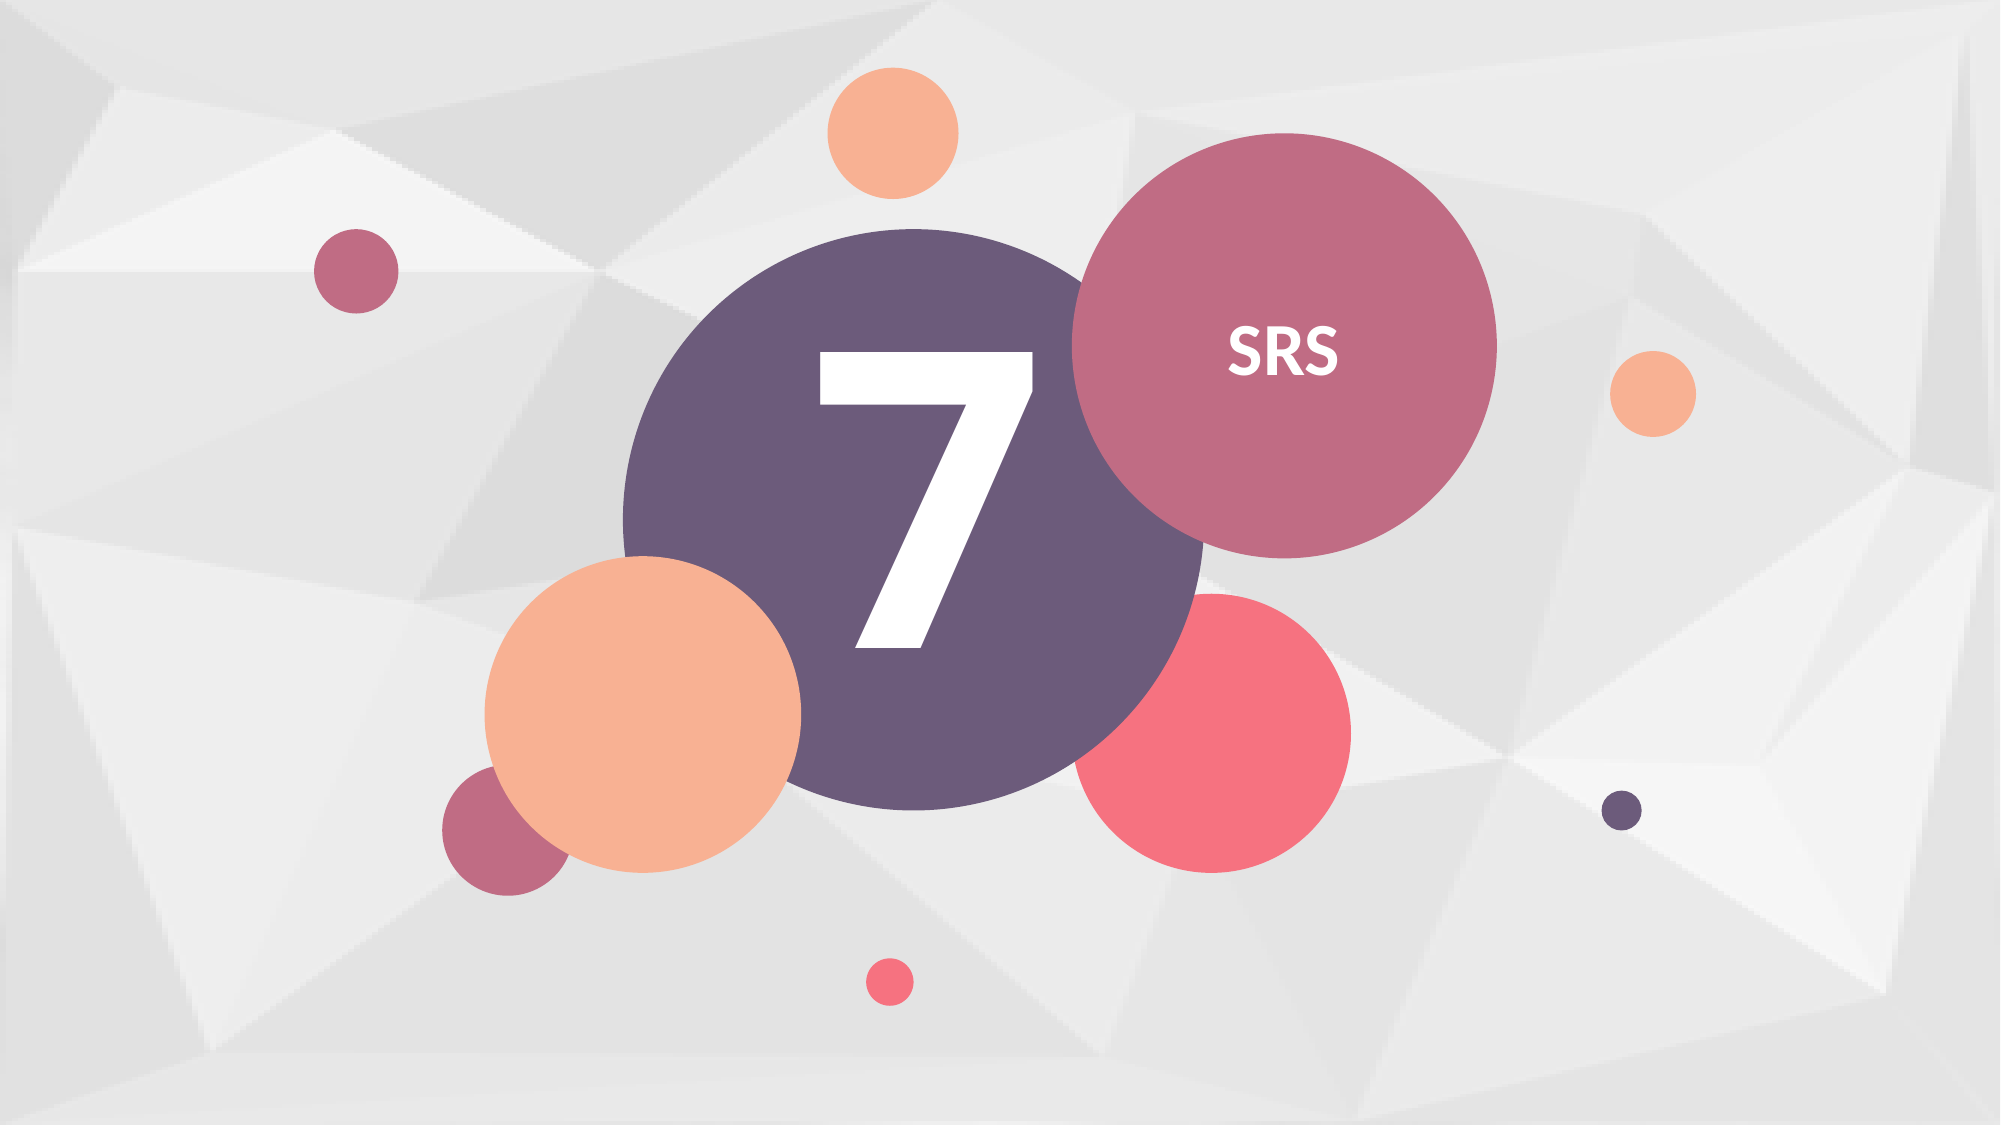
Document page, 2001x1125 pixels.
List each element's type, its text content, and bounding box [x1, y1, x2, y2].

text_box [1601, 790, 1642, 831]
text_box [1610, 351, 1697, 437]
text_box [314, 229, 399, 314]
text_box [866, 958, 914, 1006]
text_box 7 [794, 227, 1062, 740]
picture [0, 0, 2001, 1125]
text_box [787, 269, 1204, 811]
text_box SRS [1213, 292, 1356, 398]
text_box [622, 254, 794, 664]
text_box [484, 556, 800, 873]
text_box [442, 766, 569, 896]
text_box [827, 67, 959, 200]
text_box [1071, 133, 1497, 559]
text_box [1075, 593, 1352, 873]
